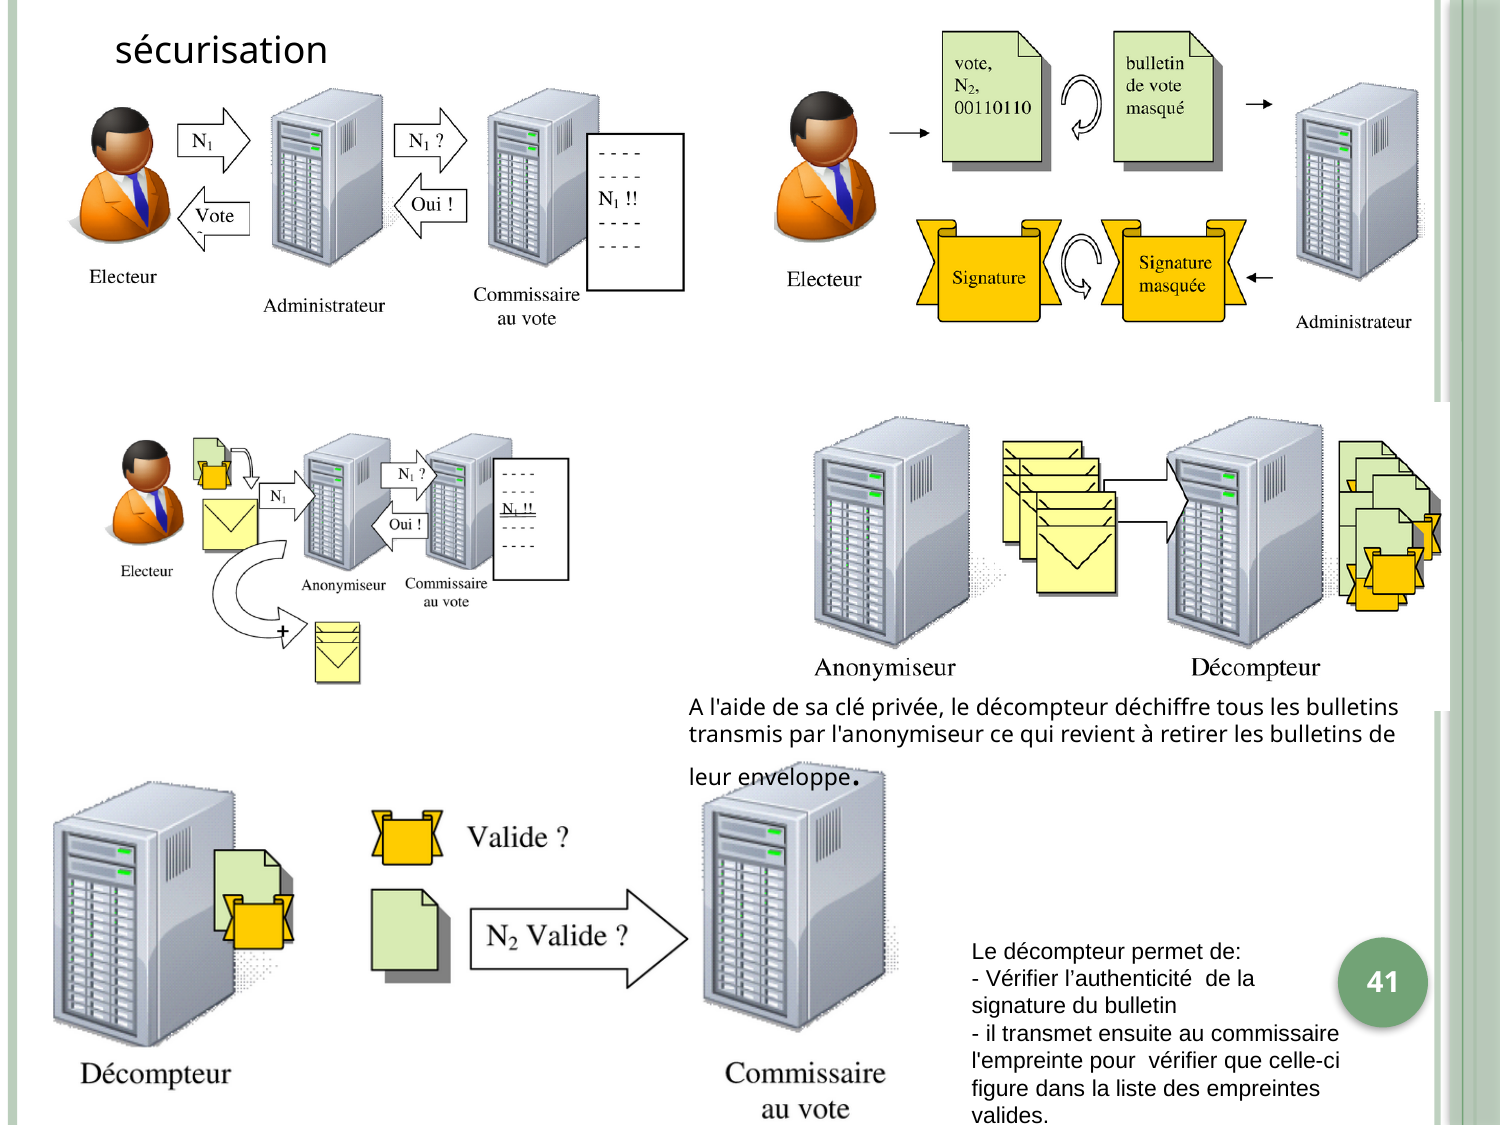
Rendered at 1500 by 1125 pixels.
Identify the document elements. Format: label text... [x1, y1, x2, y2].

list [61, 76, 692, 333]
slide_number 41 [1359, 940, 1434, 1027]
text_box Le décompteur permet de: - Vérifier l’authenticité de la signature du bulletin - il transmet ensuite au commissaire l'empreinte pour vérifier que celle-ci figure dans la liste des empreintes valides. [956, 928, 1359, 1125]
text_box sécurisation [100, 19, 384, 73]
text_box A l'aide de sa clé privée, le décompteur déchiffre tous les bulletins transmis par l'anonymiseur ce qui revient à retirer les bulletins de leur enveloppe. [674, 685, 1425, 800]
picture [796, 402, 1450, 711]
picture [773, 30, 1425, 333]
picture [52, 753, 899, 1125]
picture [99, 427, 594, 686]
